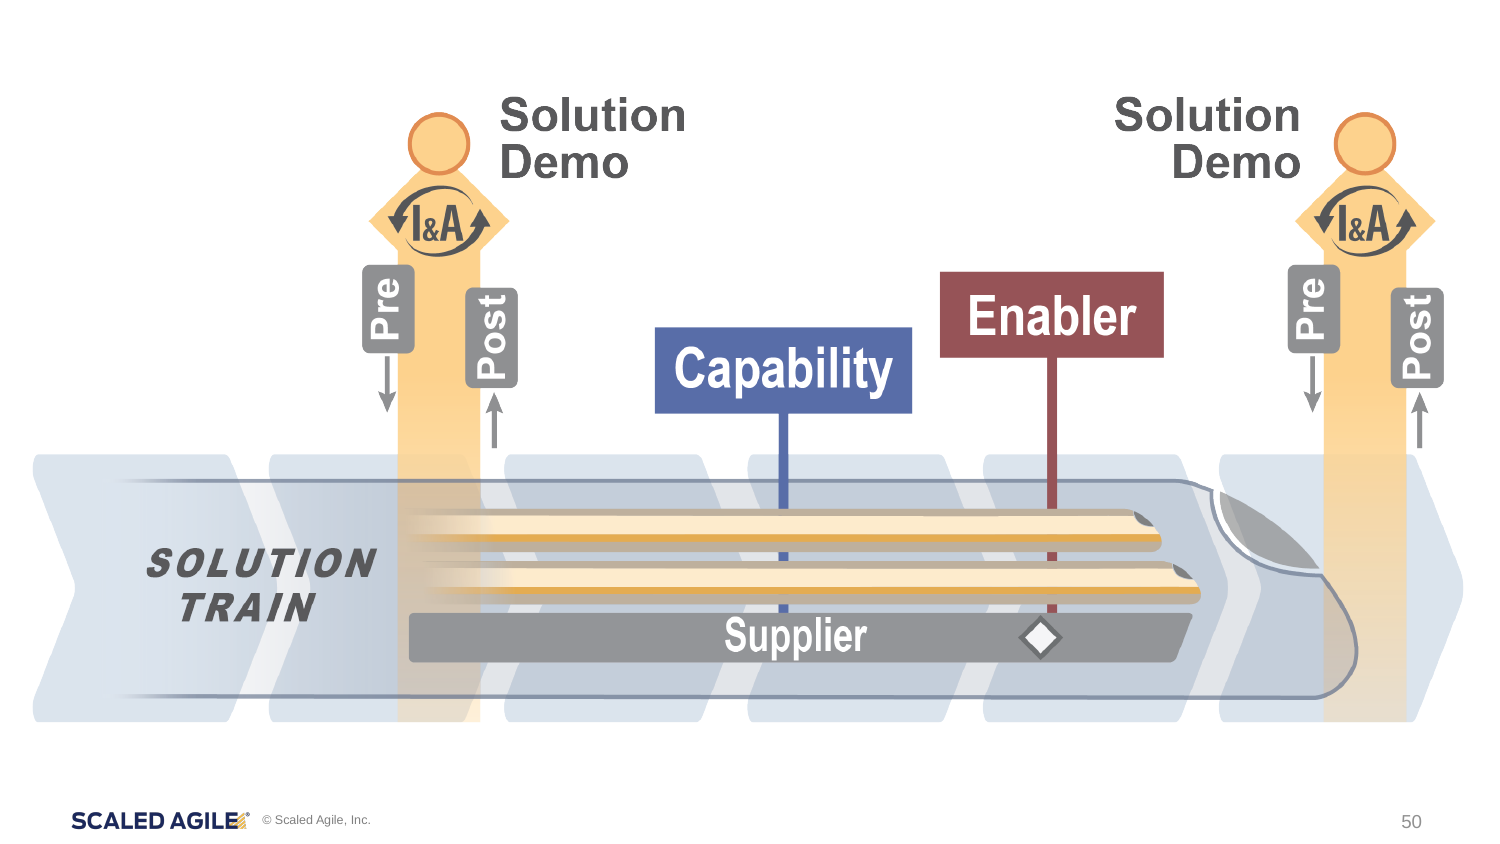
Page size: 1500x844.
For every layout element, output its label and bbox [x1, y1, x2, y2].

picture [16, 91, 1500, 742]
picture [69, 809, 254, 831]
